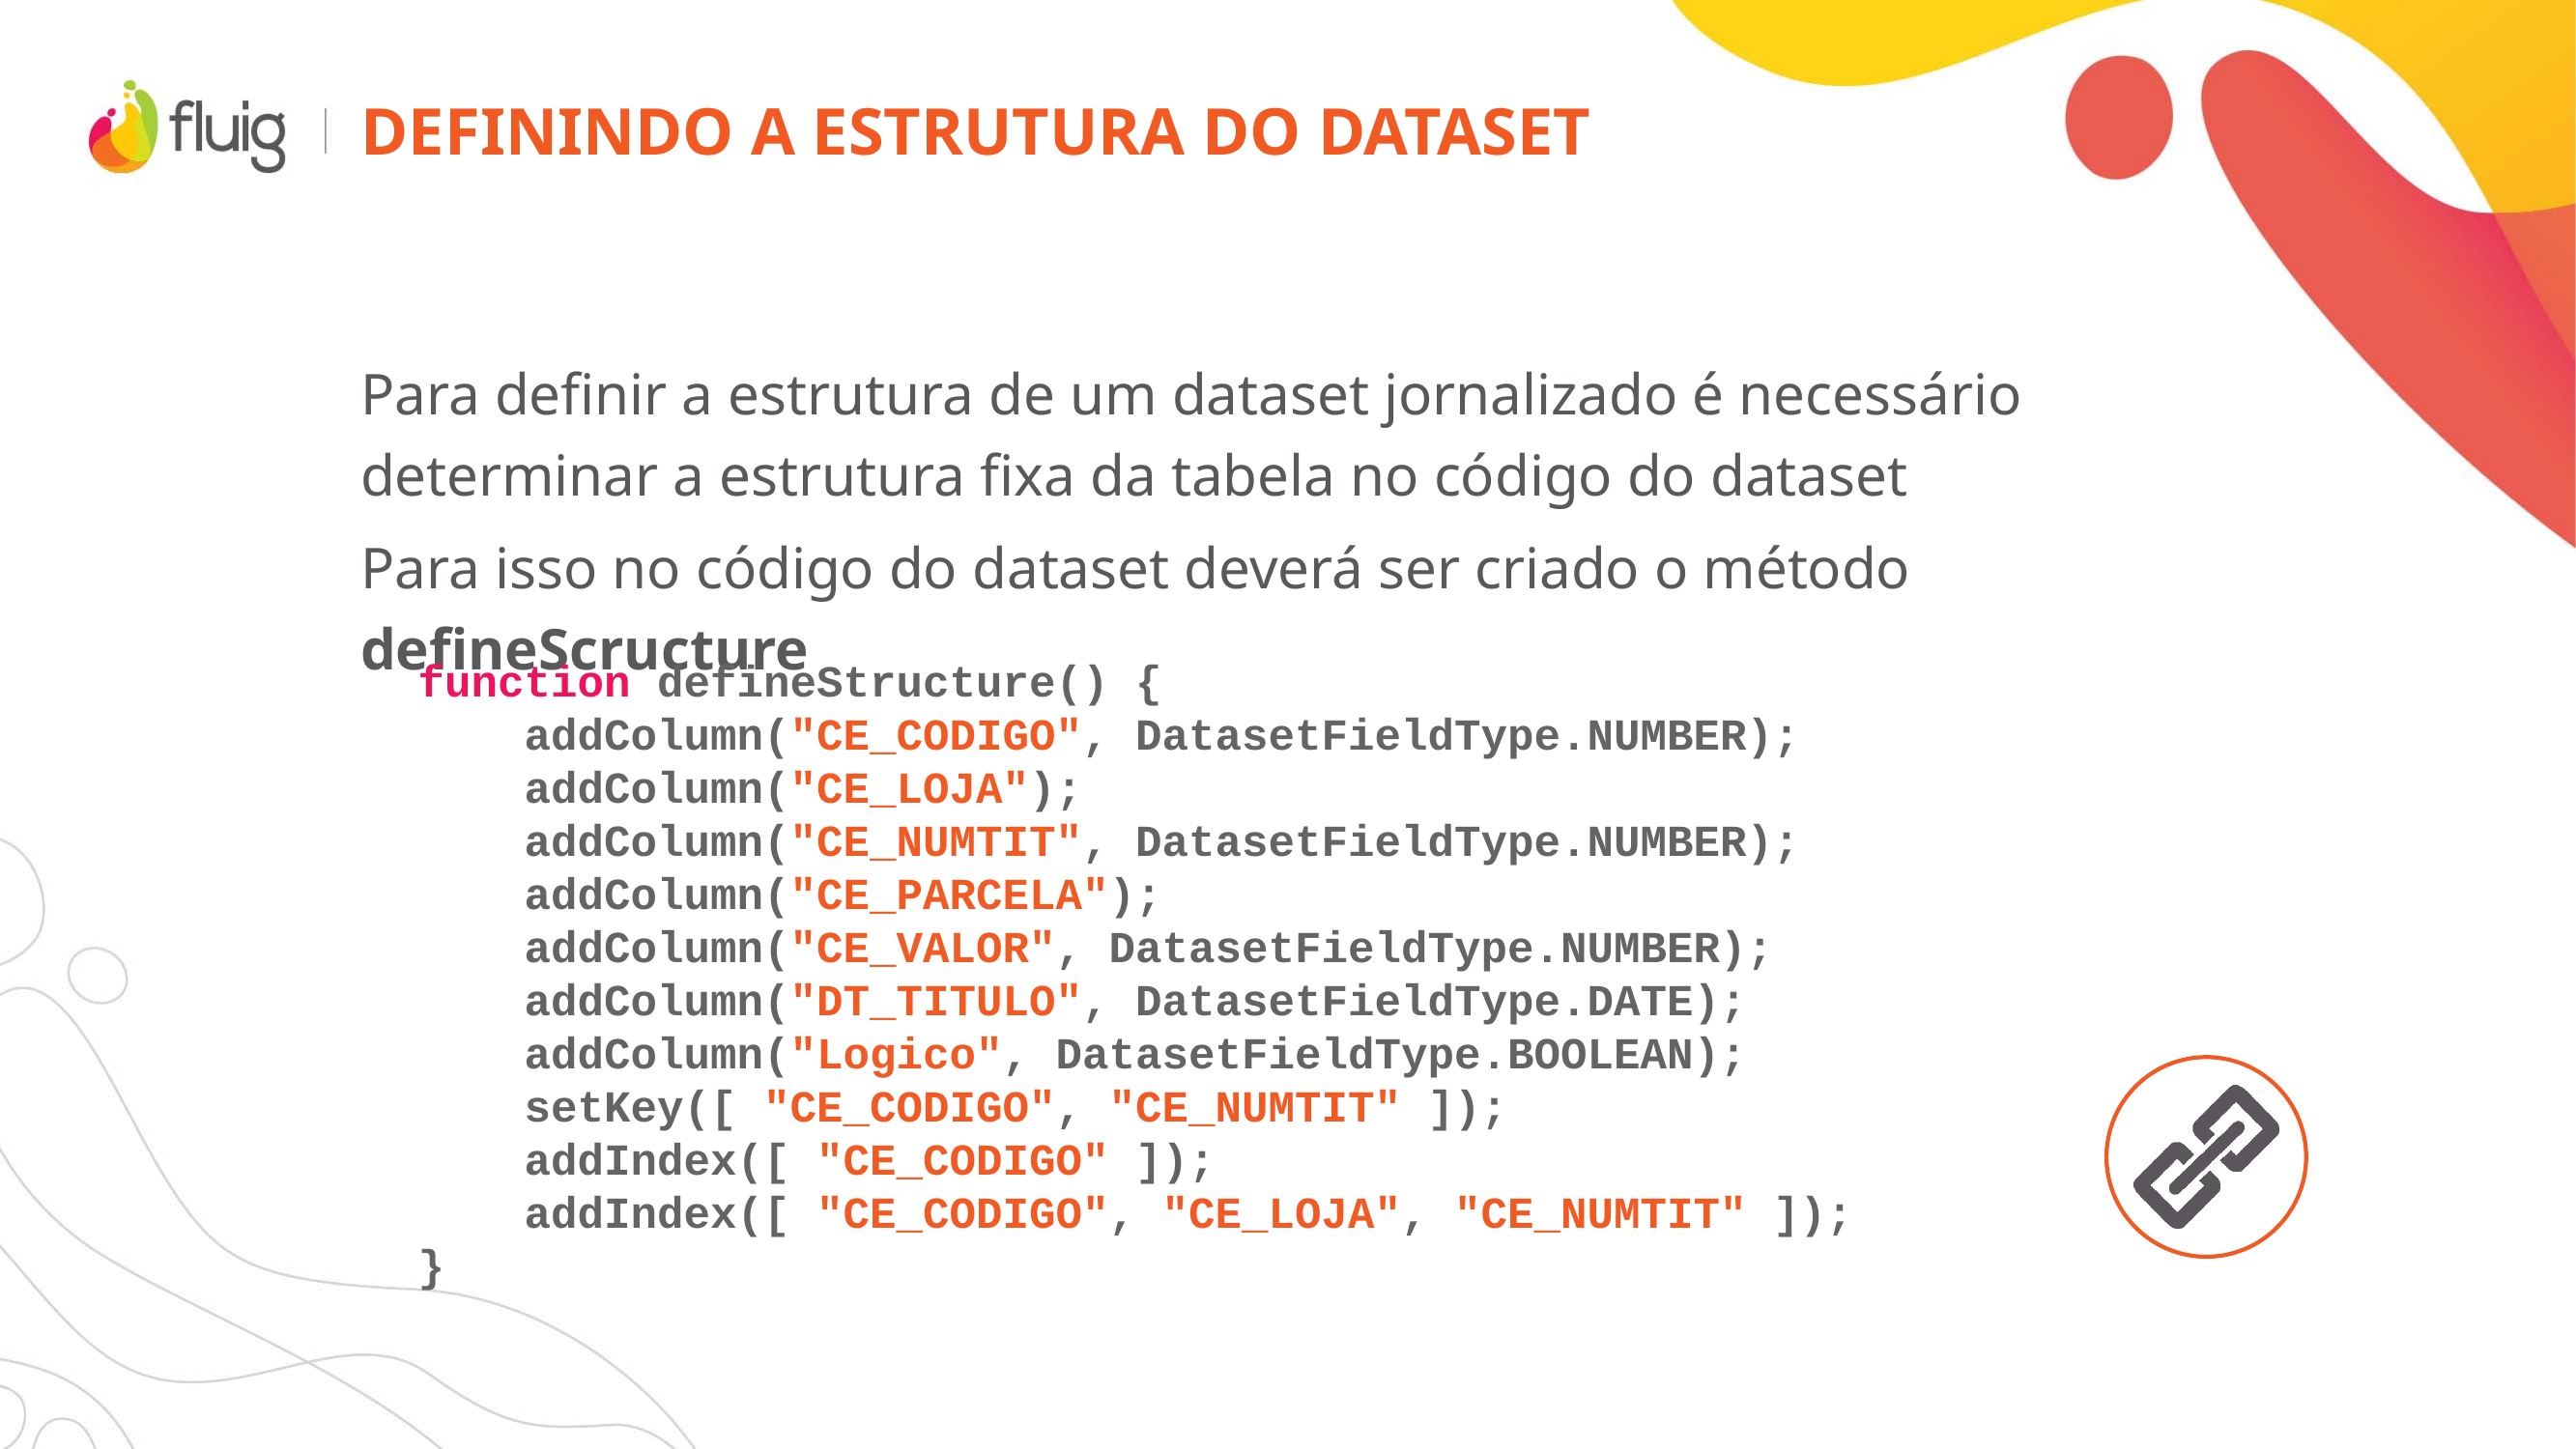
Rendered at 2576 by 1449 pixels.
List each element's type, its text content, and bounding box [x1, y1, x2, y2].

text_box [2283, 1090, 2308, 1224]
text_box [2133, 1055, 2278, 1085]
list Para definir a estrutura de um dataset jornalizado é necessário determinar a estrutura fixa da tabela no código do dataset Para isso no código do dataset deverá ser criado o método defineScructure [346, 337, 2306, 585]
title Definindo a estrutura do dataset [346, 83, 1727, 289]
text_box function defineStructure() { addColumn("CE_CODIGO", DatasetFieldType.NUMBER); addColumn("CE_LOJA"); addColumn("CE_NUMTIT", DatasetFieldType.NUMBER); addColumn("CE_PARCELA"); addColumn("CE_VALOR", DatasetFieldType.NUMBER); addColumn("DT_TITULO", DatasetFieldType.DATE); addColumn("Logico", DatasetFieldType.BOOLEAN); setKey([ "CE_CODIGO", "CE_NUMTIT" ]); addIndex([ "CE_CODIGO" ]); addIndex([ "CE_CODIGO", "CE_LOJA", "CE_NUMTIT" ]); } [346, 645, 2307, 1297]
text_box [2104, 1091, 2129, 1223]
text_box [2142, 1236, 2271, 1260]
picture [0, 0, 2576, 1449]
